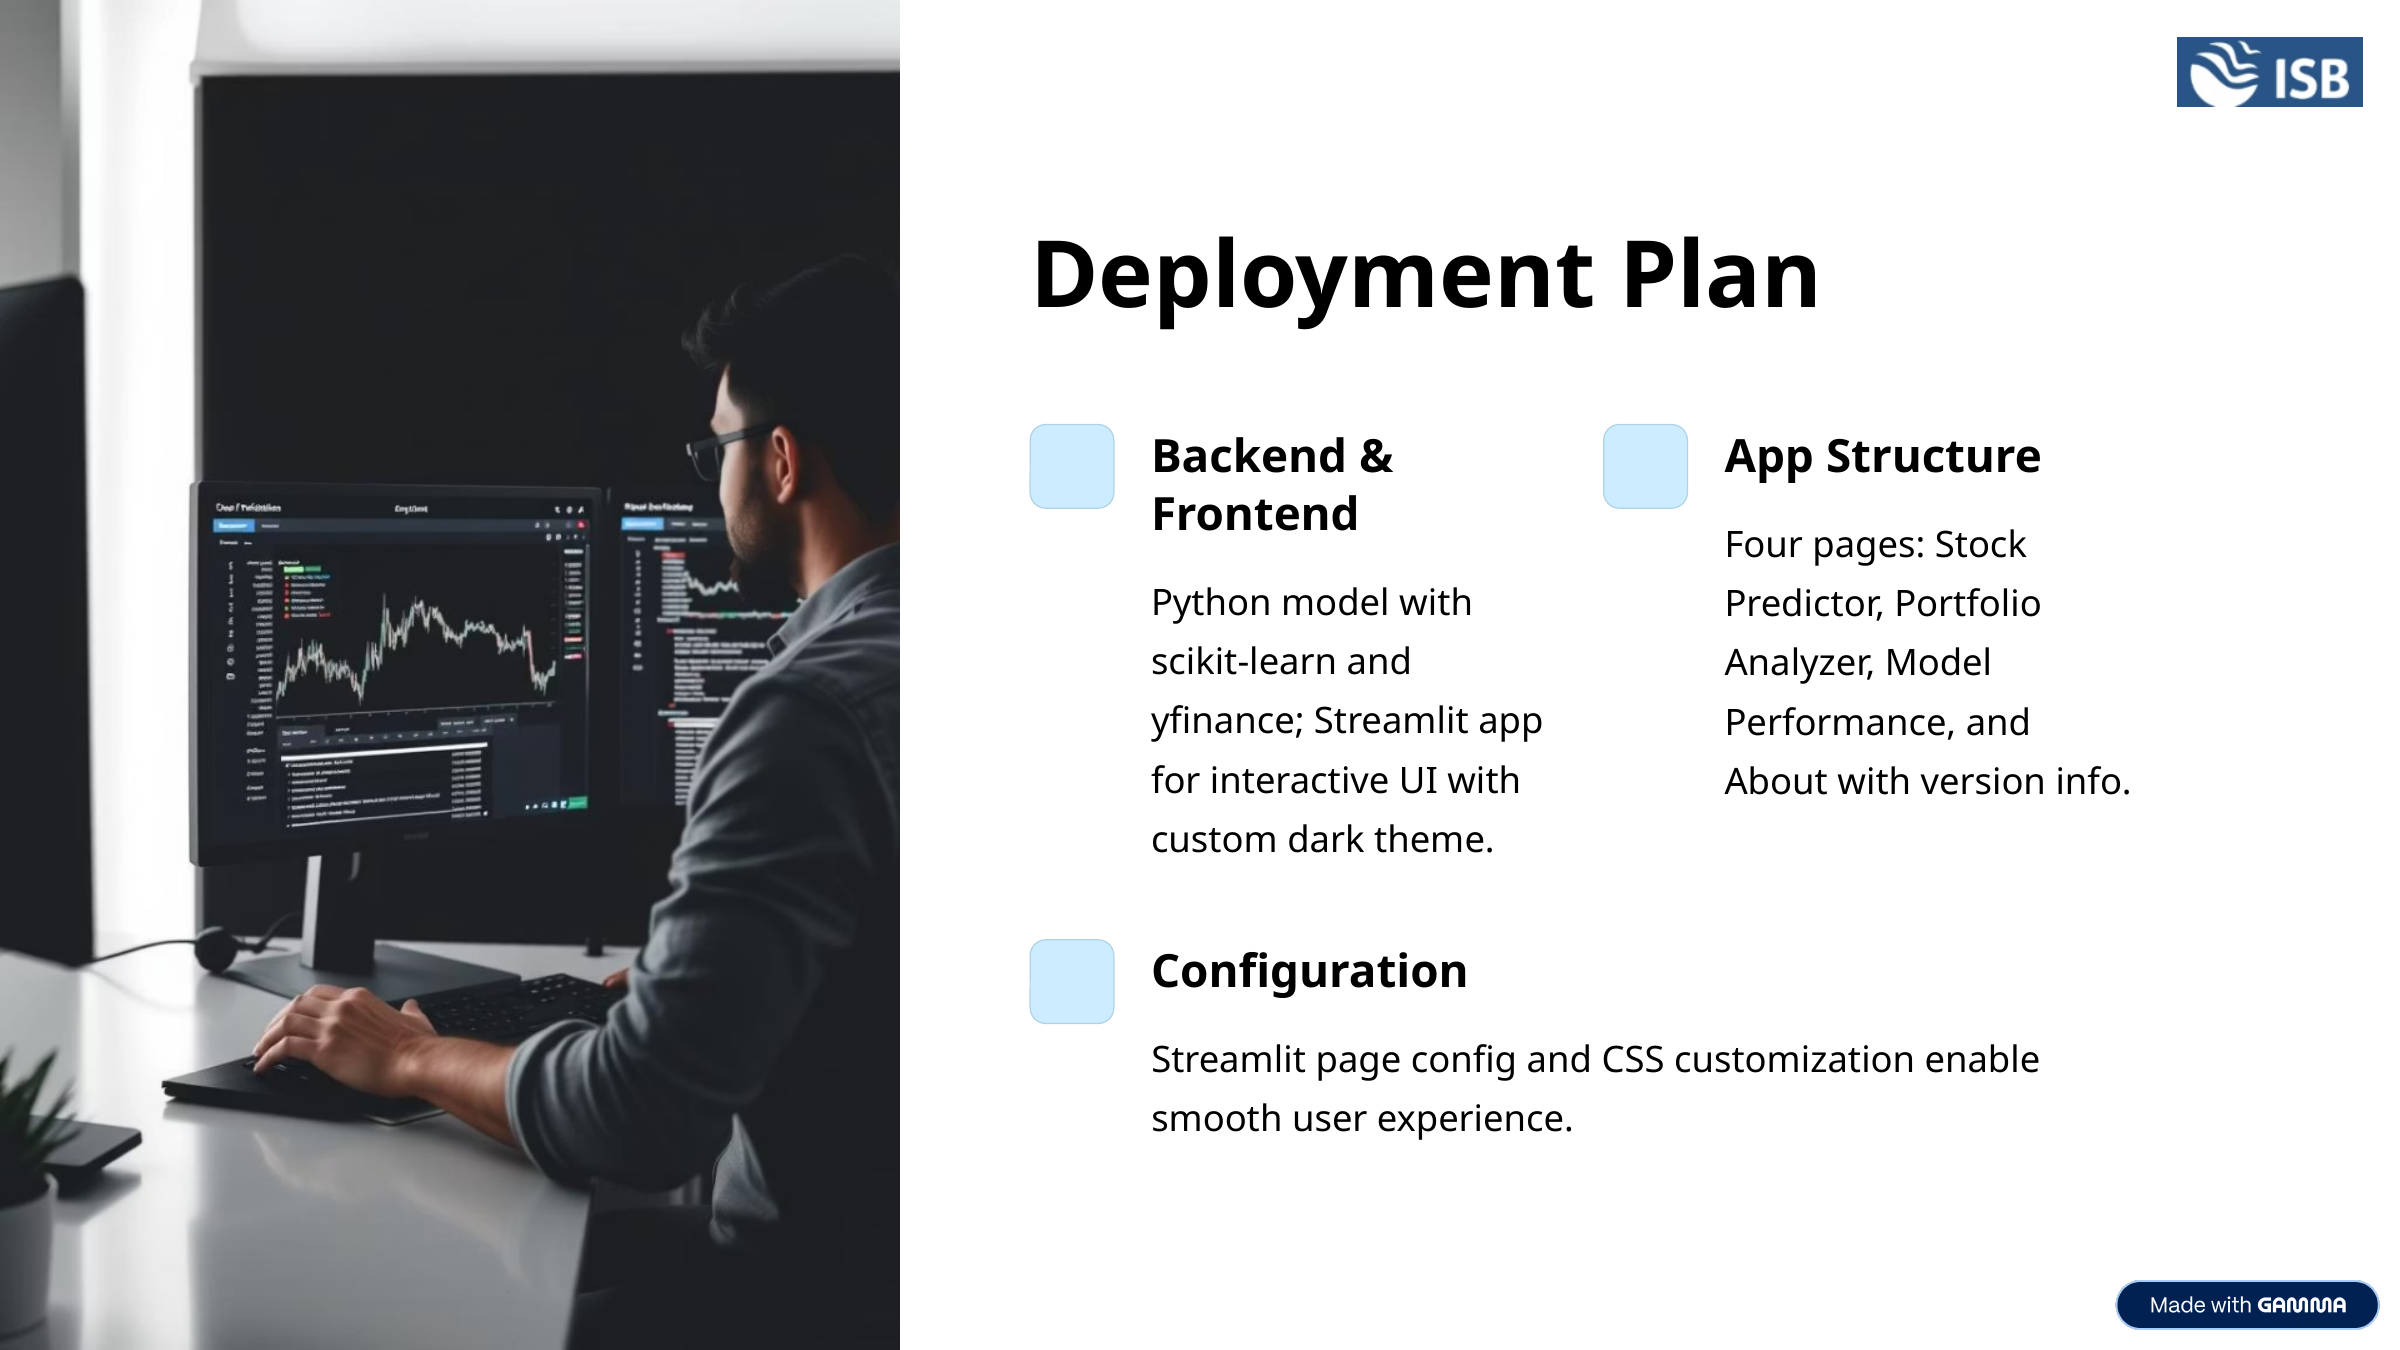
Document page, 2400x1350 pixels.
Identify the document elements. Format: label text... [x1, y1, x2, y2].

picture [0, 0, 900, 1350]
text_box Four pages: Stock Predictor, Portfolio Analyzer, Model Performance, and About with version info. [1724, 504, 2140, 803]
picture [2177, 37, 2363, 107]
picture [2106, 1271, 2389, 1339]
text_box App Structure [1724, 424, 2140, 483]
text_box Configuration [1151, 939, 1617, 998]
text_box [1030, 424, 1114, 509]
text_box Backend & Frontend [1151, 424, 1567, 541]
text_box Deployment Plan [1030, 210, 1961, 327]
text_box [1603, 424, 1688, 509]
text_box Python model with scikit-learn and yfinance; Streamlit app for interactive UI with custom dark theme. [1151, 563, 1567, 861]
text_box [1030, 939, 1114, 1024]
text_box Streamlit page config and CSS customization enable smooth user experience. [1151, 1020, 2140, 1140]
